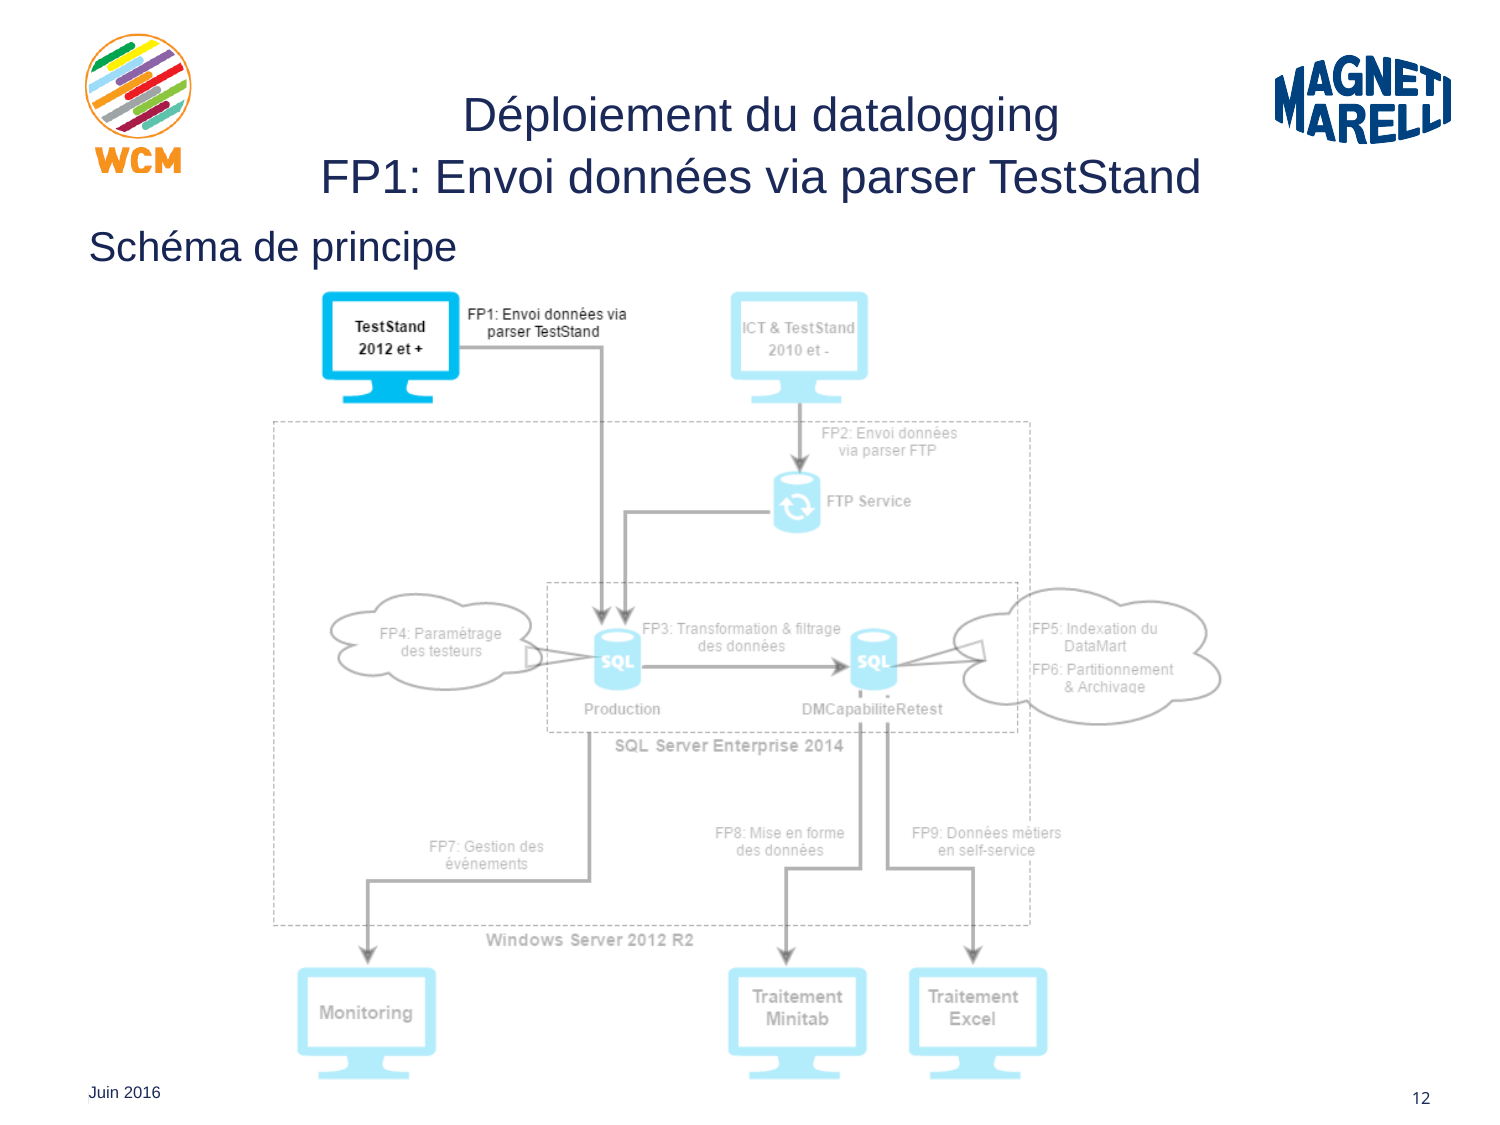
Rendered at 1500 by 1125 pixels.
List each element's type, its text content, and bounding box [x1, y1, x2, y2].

footer Juin 2016 [88, 1082, 183, 1115]
picture [1275, 11, 1451, 188]
title Déploiement du datalogging FP1: Envoi données via parser TestStand [289, 78, 1235, 220]
slide_number 12 [1396, 1079, 1463, 1118]
picture [271, 290, 1235, 1082]
list Schéma de principe [88, 219, 1438, 1013]
picture [53, 31, 231, 173]
